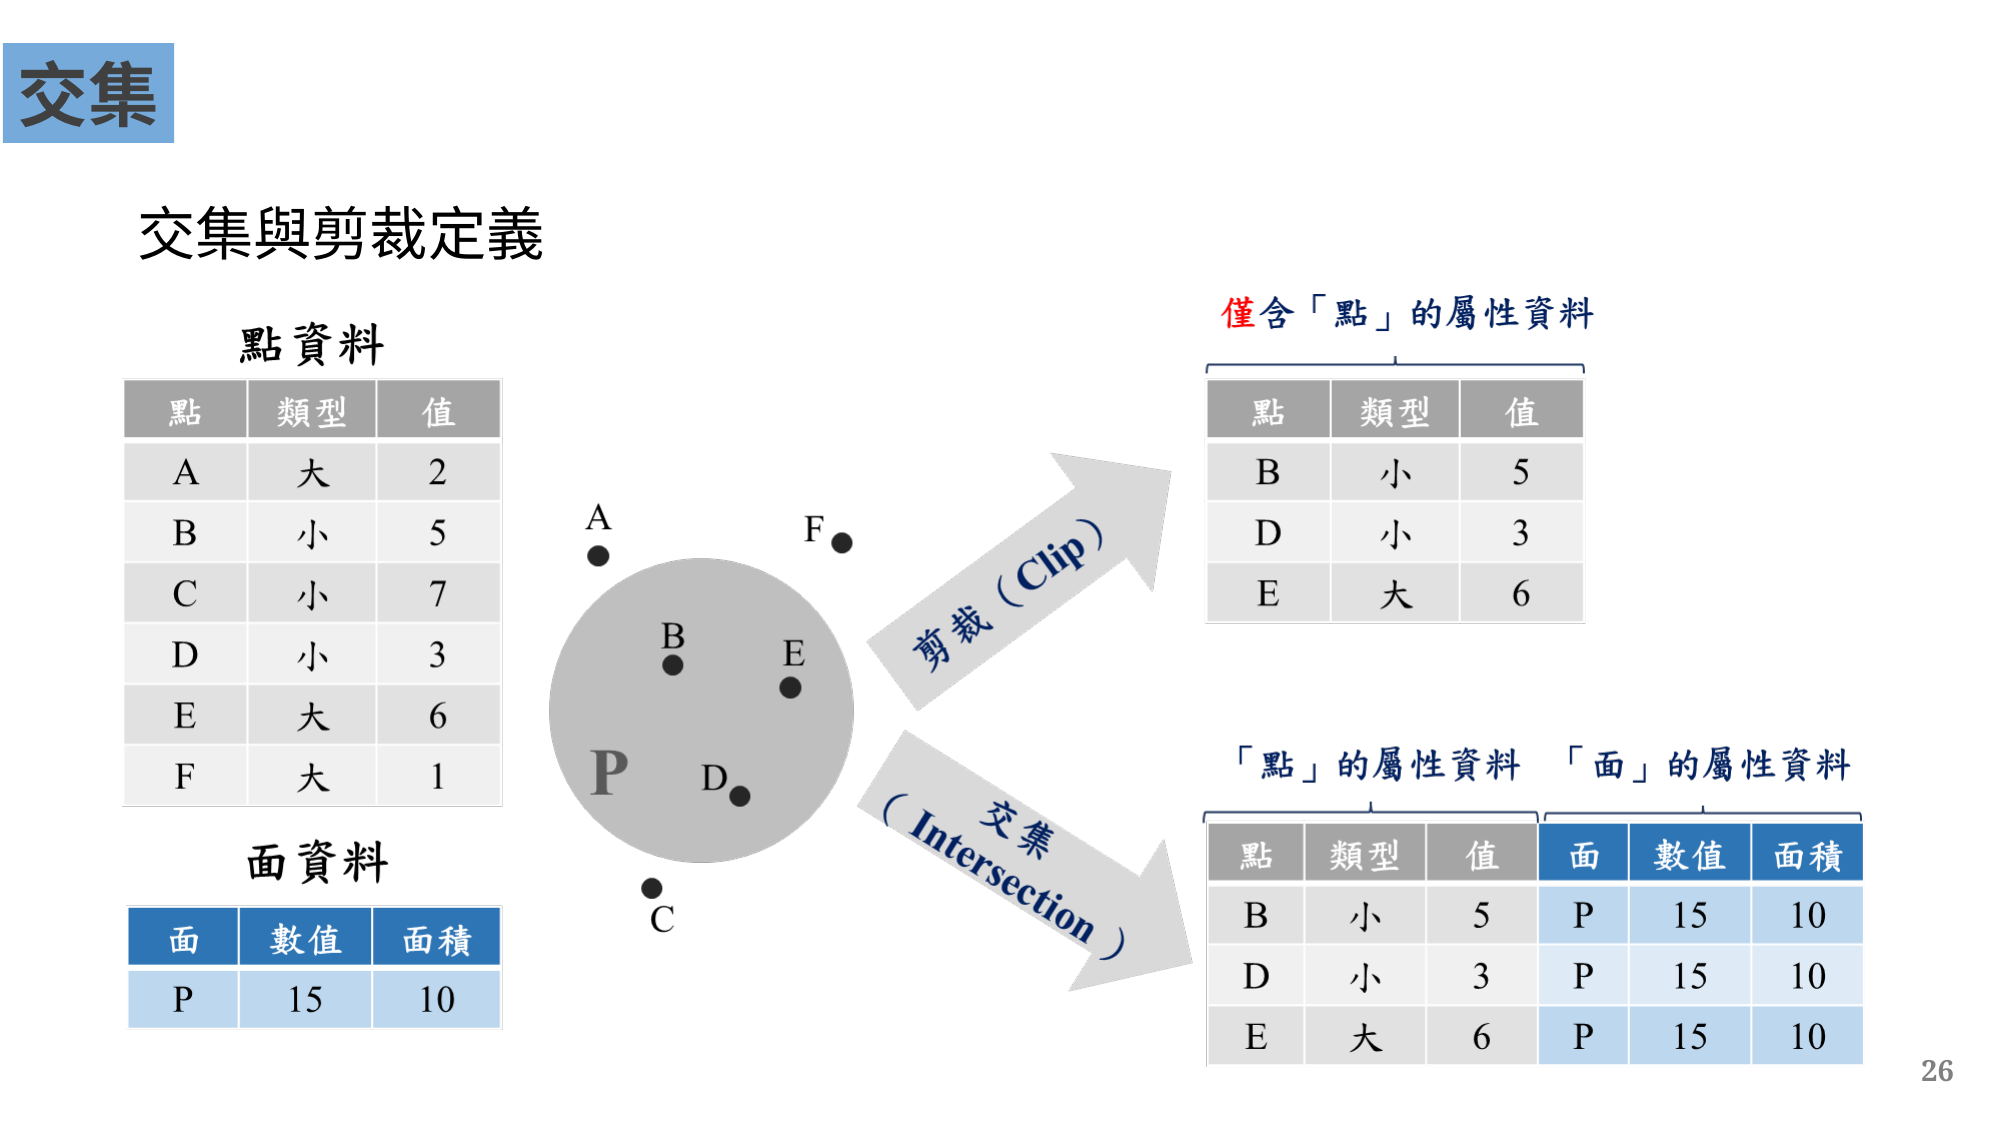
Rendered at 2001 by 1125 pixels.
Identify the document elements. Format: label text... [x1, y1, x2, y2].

slide_number 26 [1518, 1042, 1969, 1103]
picture [122, 276, 1878, 1082]
text_box 交集 [2, 43, 175, 143]
text_box 交集與剪裁定義 [122, 189, 647, 275]
